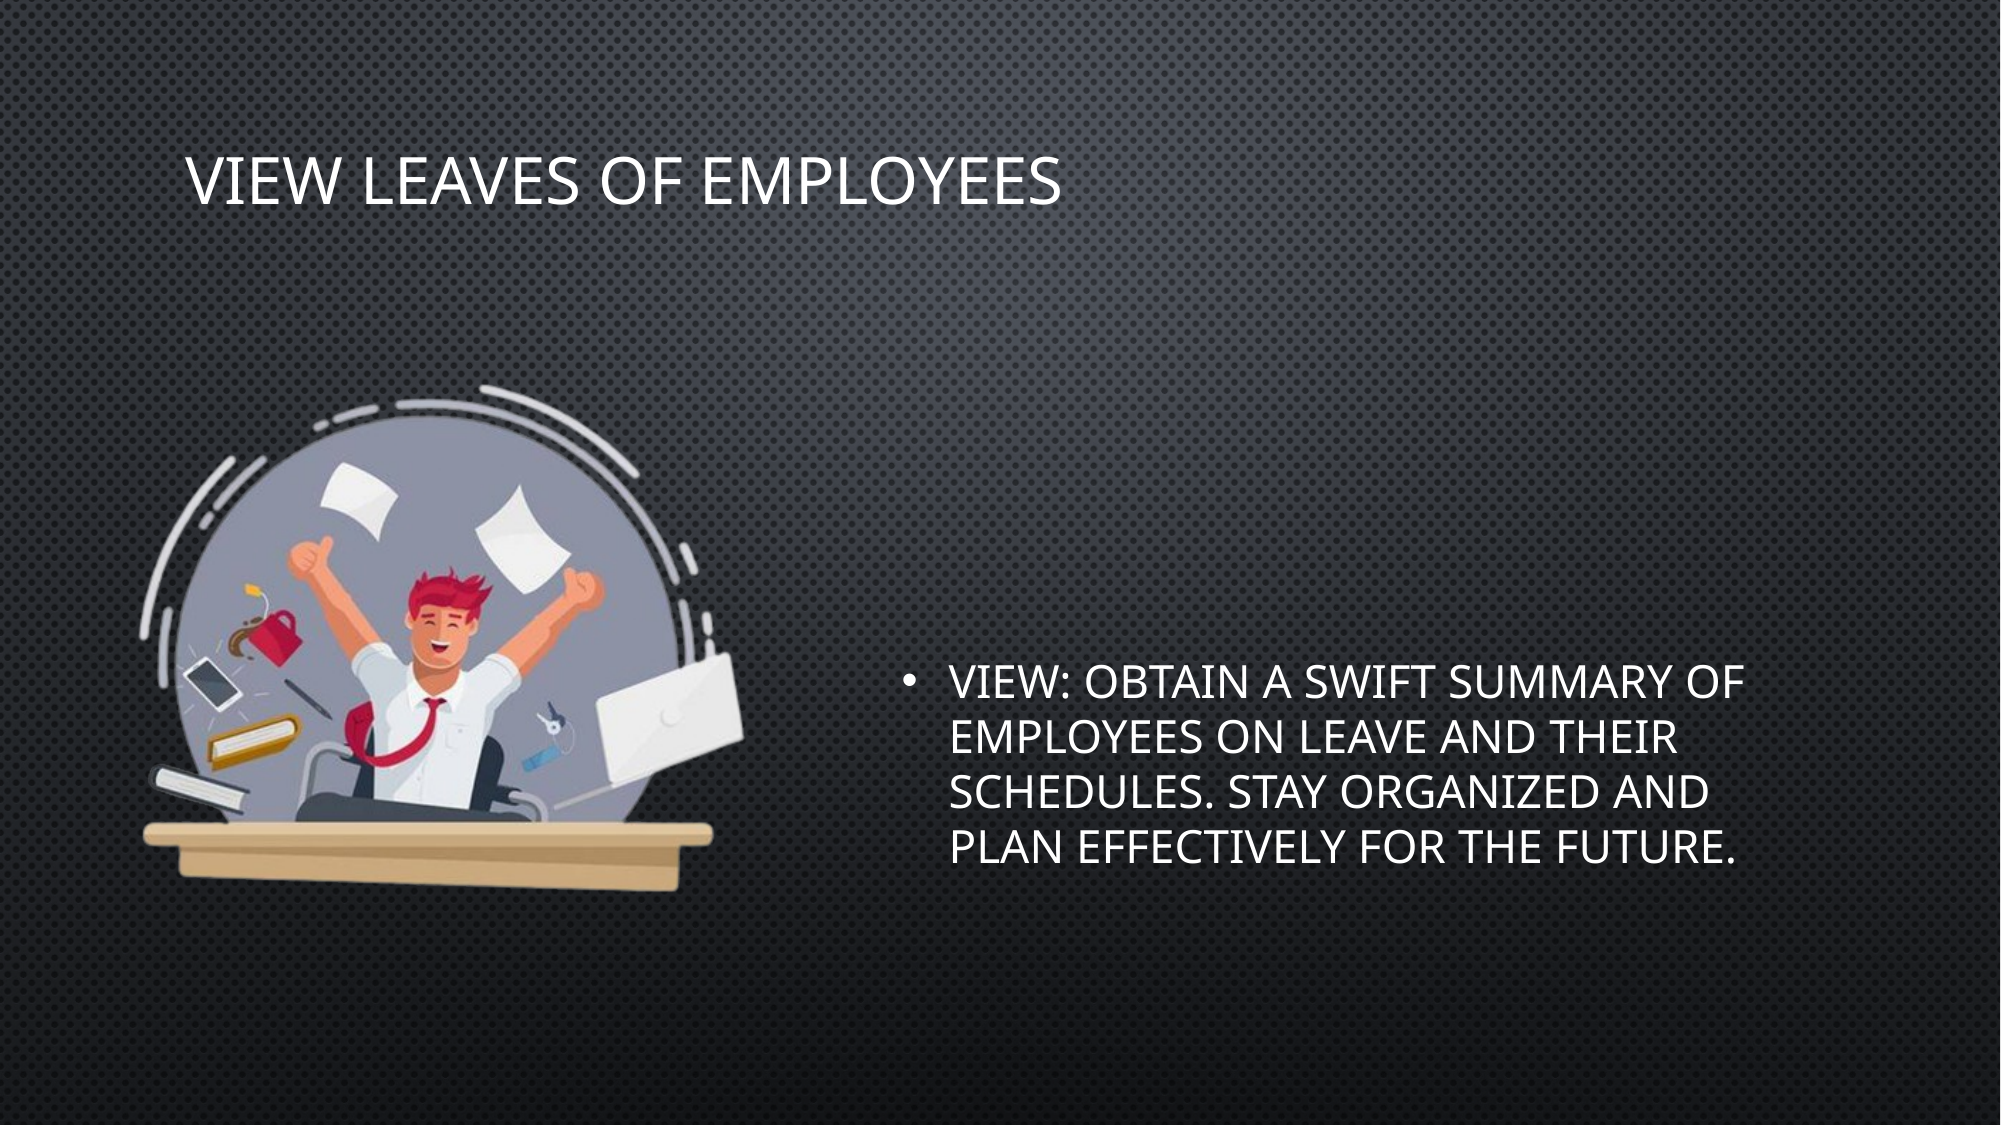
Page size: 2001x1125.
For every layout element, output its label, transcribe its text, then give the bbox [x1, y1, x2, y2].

title View Leaves of Employees [170, 131, 1814, 305]
list View: Obtain a swift summary of employees on leave and their schedules. Stay organized and plan effectively for the future. [886, 345, 1827, 1027]
picture [71, 302, 782, 1012]
